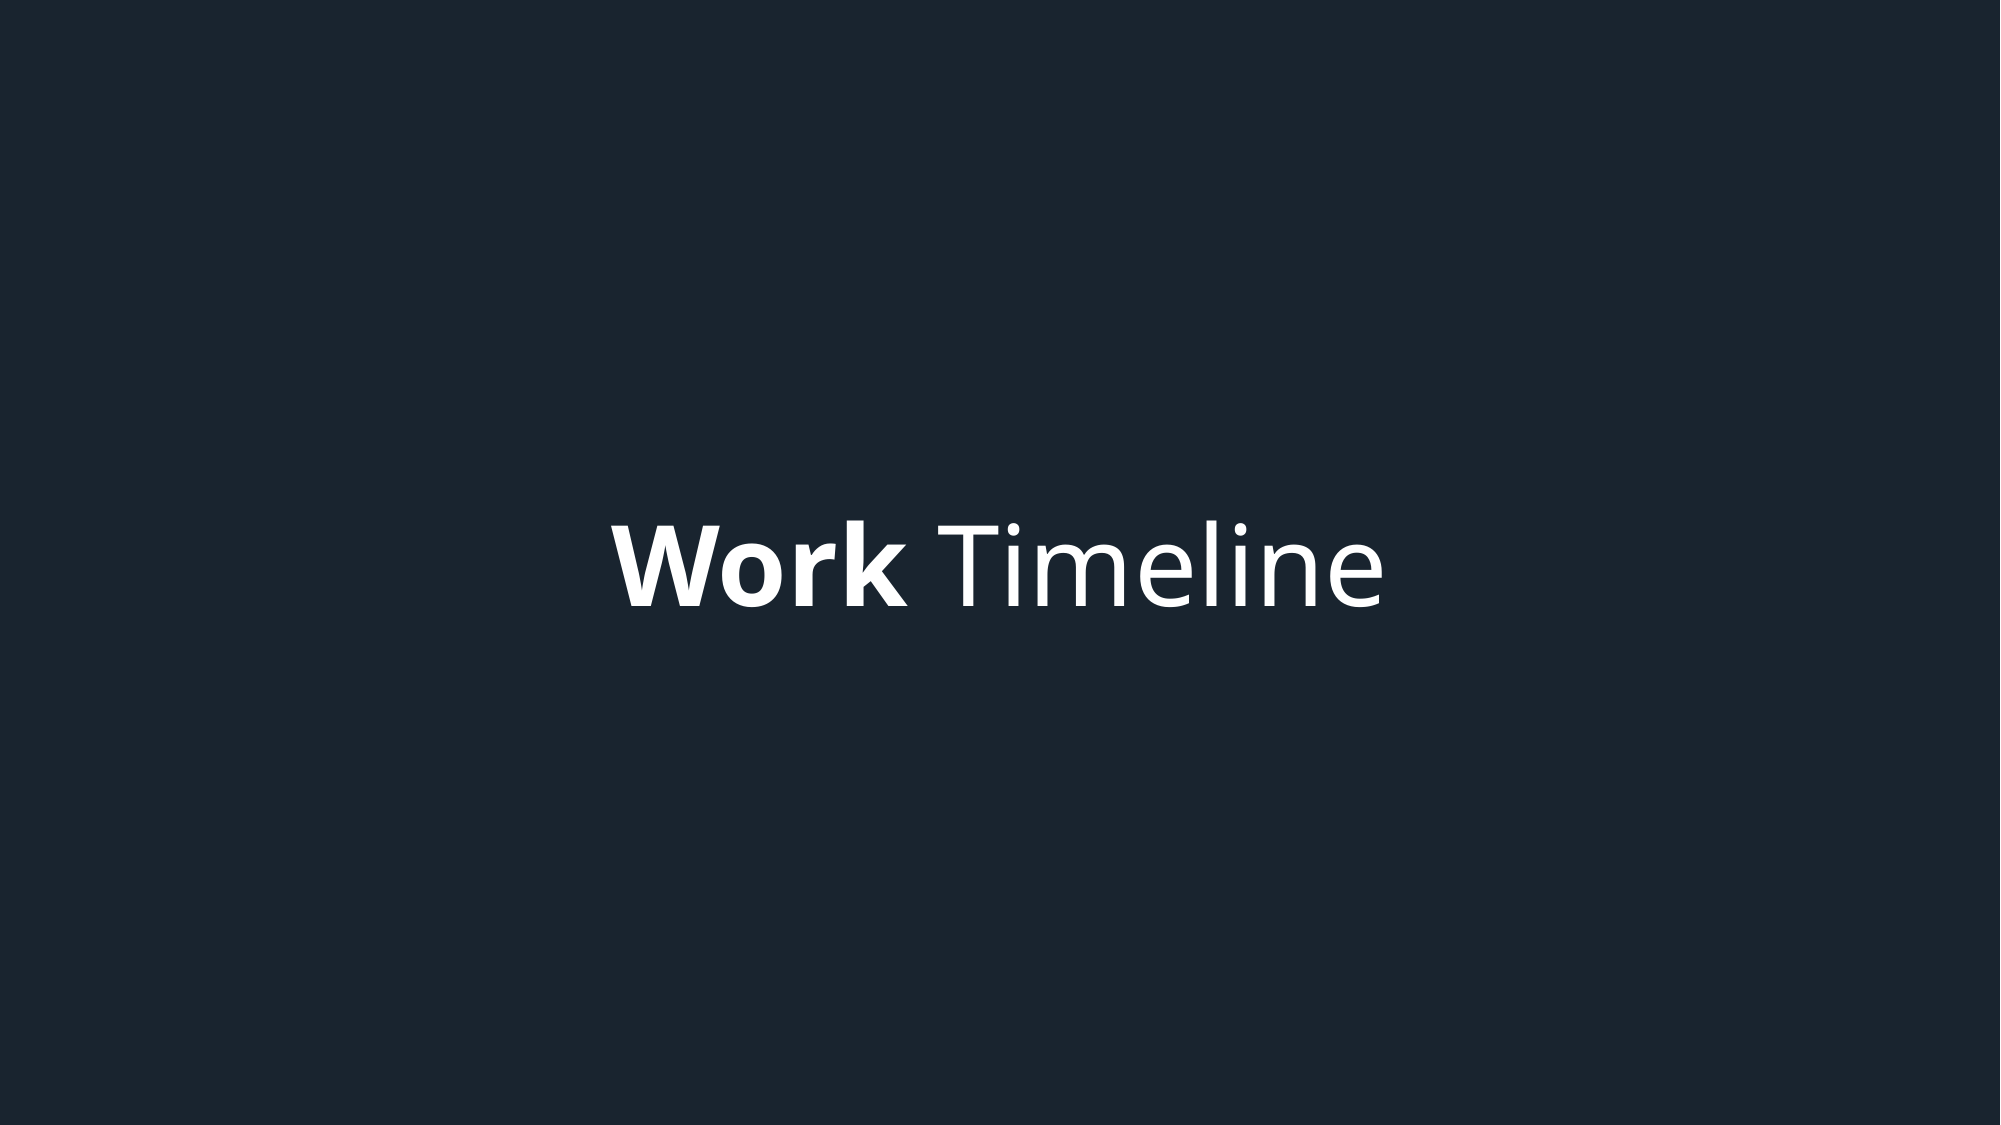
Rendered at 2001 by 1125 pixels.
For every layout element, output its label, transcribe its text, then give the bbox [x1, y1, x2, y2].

text_box Work Timeline [596, 486, 1404, 637]
